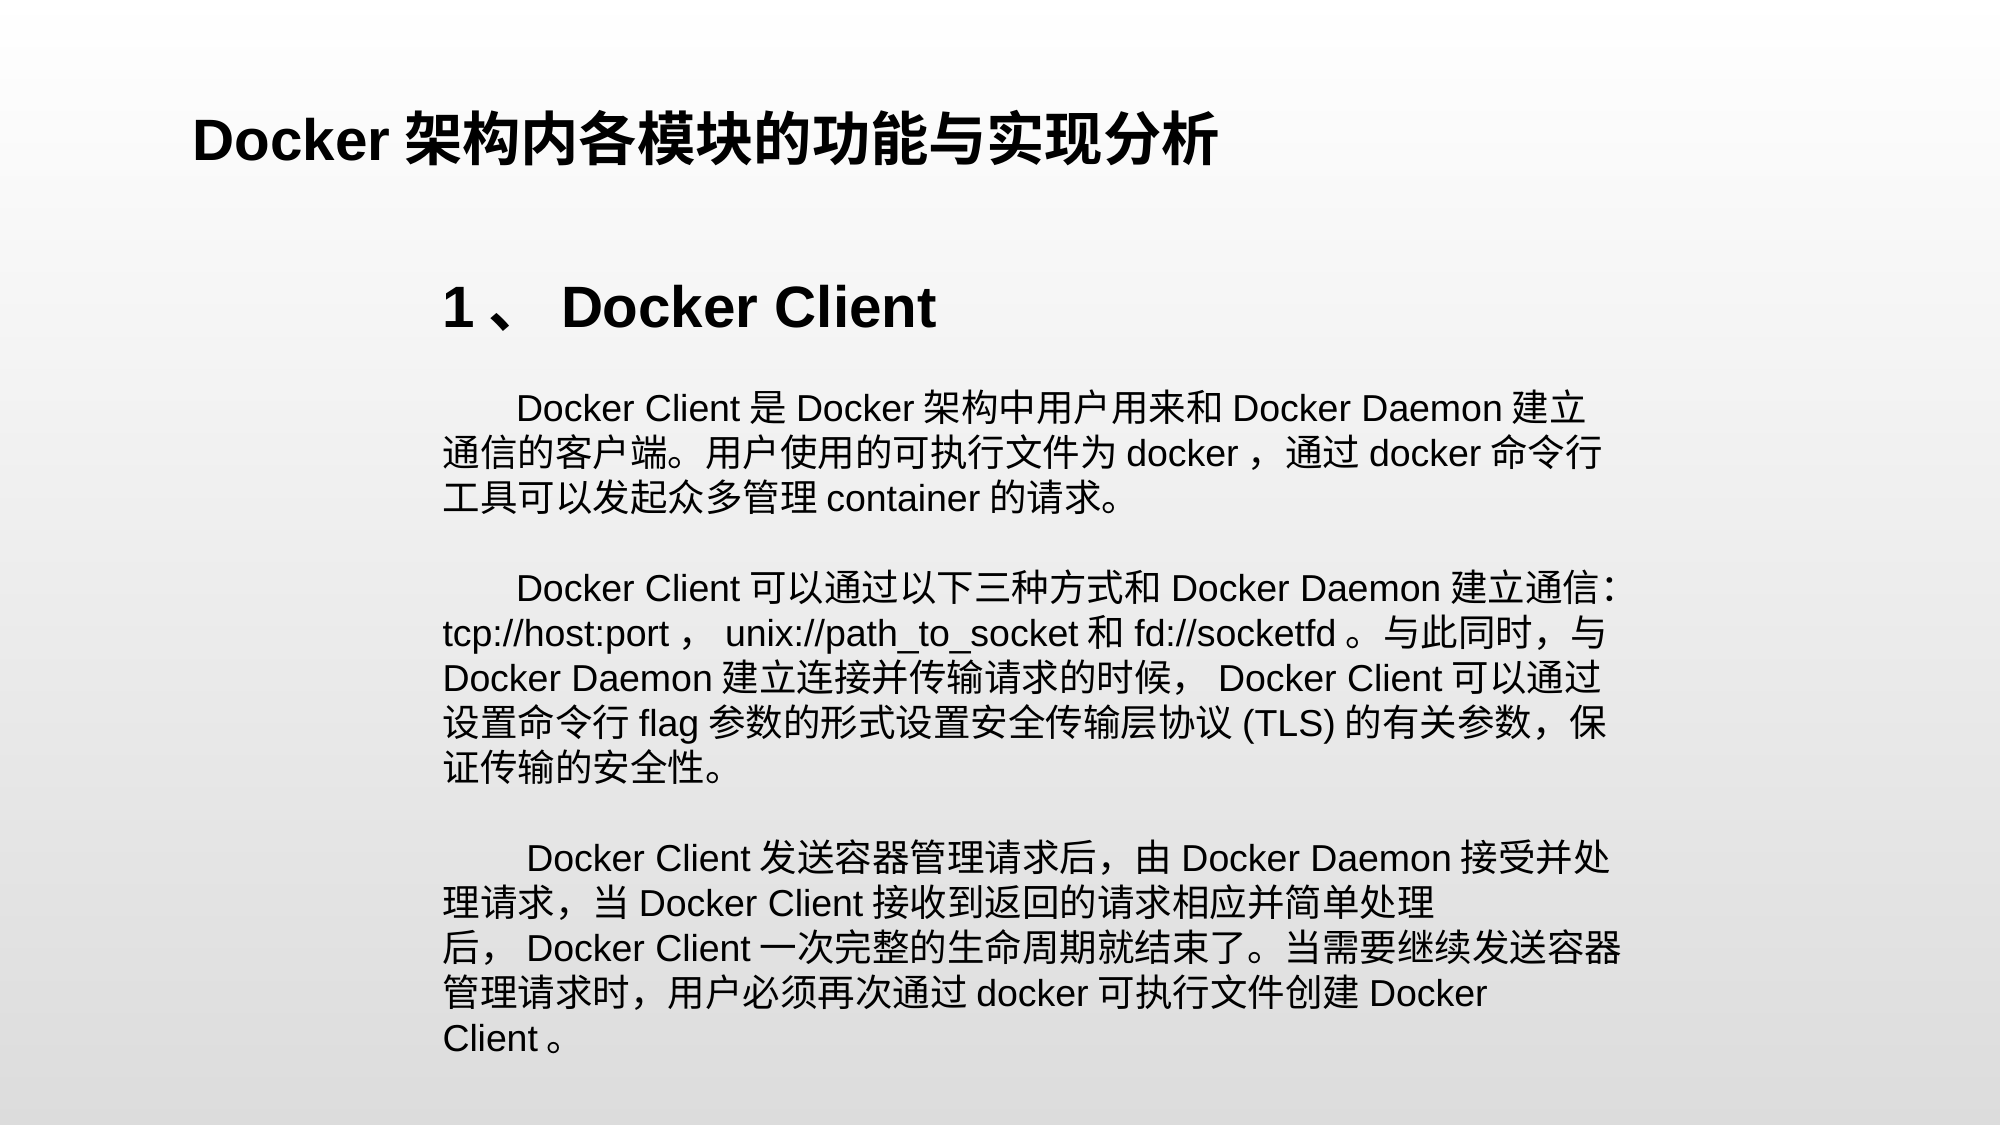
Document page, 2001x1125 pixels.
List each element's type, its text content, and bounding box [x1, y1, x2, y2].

text_box Docker架构内各模块的功能与实现分析 [167, 95, 1274, 180]
text_box 1、Docker Client Docker Client是Docker架构中用户用来和Docker Daemon建立通信的客户端。用户使用的可执行文件为docker，通过docker命令行工具可以发起众多管理container的请求。 Docker Client可以通过以下三种方式和Docker Daemon建立通信：tcp://host:port，unix://path_to_socket和fd://socketfd。与此同时，与Docker Daemon建立连接并传输请求的时候，Docker Client可以通过设置命令行flag参数的形式设置安全传输层协议(TLS)的有关参数，保证传输的安全性。 Docker Client发送容器管理请求后，由Docker Daemon接受并处理请求，当Docker Client接收到返回的请求相应并简单处理后，Docker Client一次完整的生命周期就结束了。当需要继续发送容器管理请求时，用户必须再次通过docker可执行文件创建Docker Client。 [427, 261, 1639, 1067]
